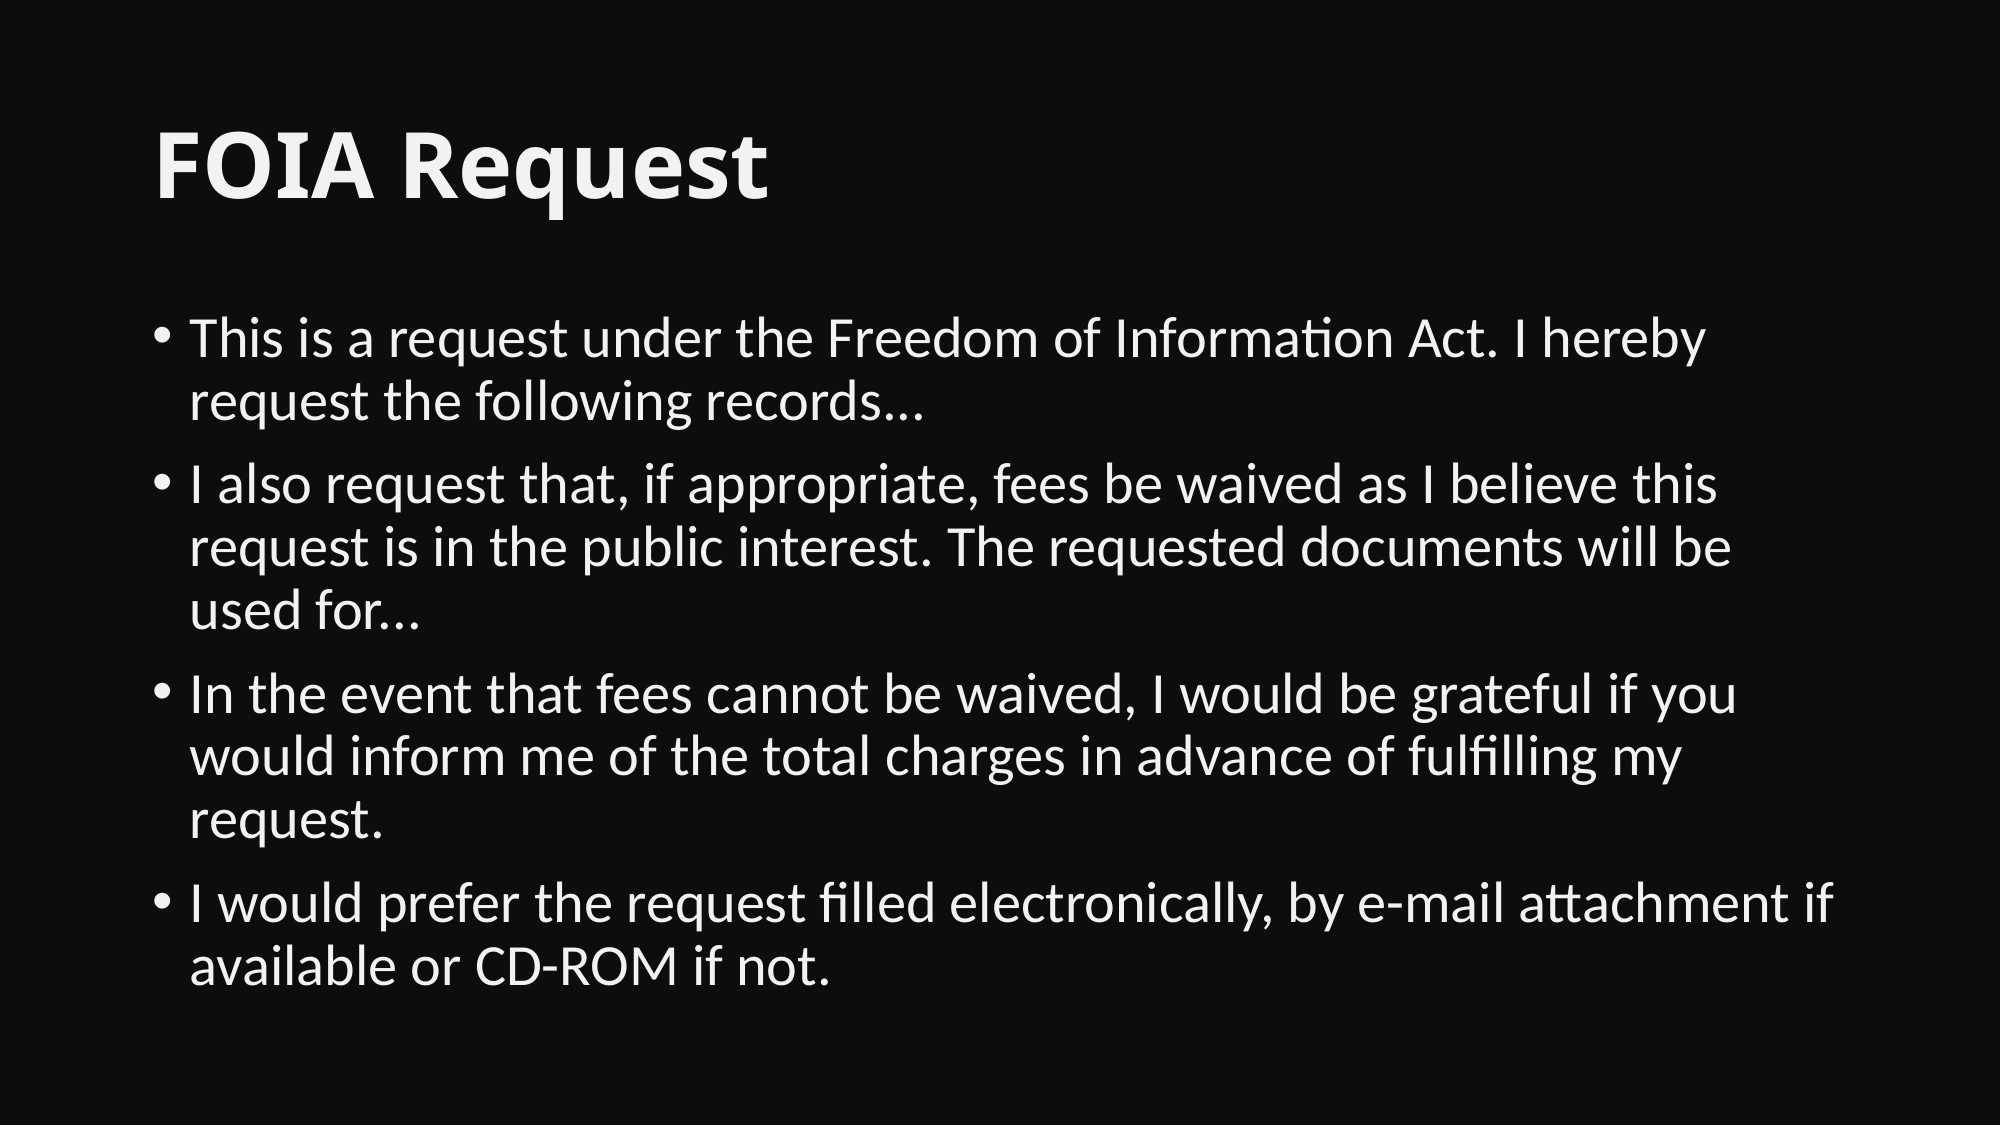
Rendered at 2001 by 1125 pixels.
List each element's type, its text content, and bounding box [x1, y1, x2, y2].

list This is a request under the Freedom of Information Act. I hereby request the following records... I also request that, if appropriate, fees be waived as I believe this request is in the public interest. The requested documents will be used for... In the event that fees cannot be waived, I would be grateful if you would inform me of the total charges in advance of fulfilling my request. I would prefer the request filled electronically, by e-mail attachment if available or CD-ROM if not. [137, 299, 1863, 1014]
title FOIA Request [137, 59, 1863, 278]
